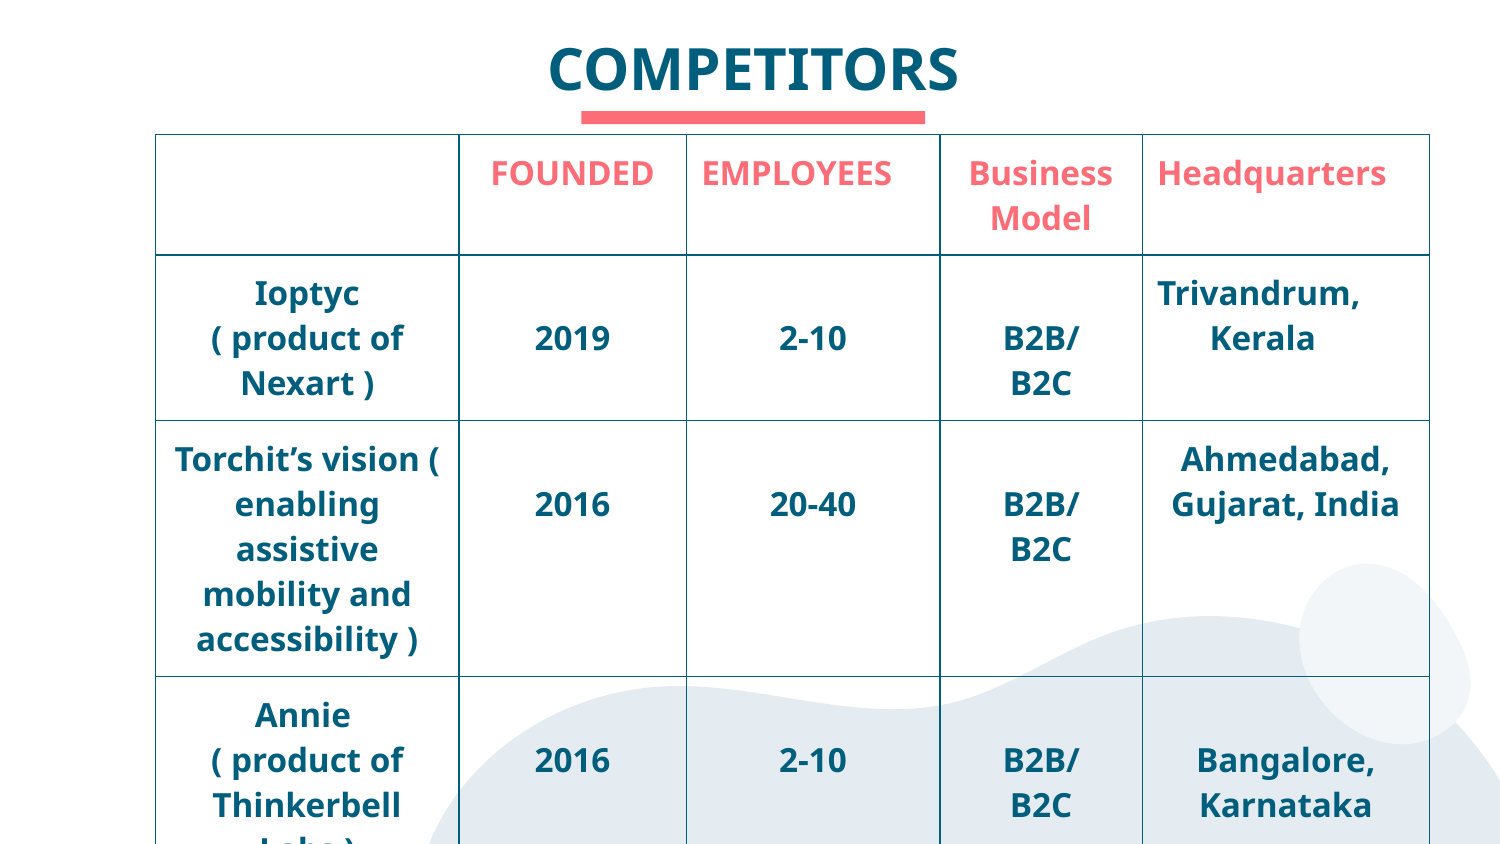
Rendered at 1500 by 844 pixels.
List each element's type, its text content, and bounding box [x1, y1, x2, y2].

table_cell Annie ( product of Thinkerbell Labs ) [156, 677, 458, 844]
text_box [581, 111, 926, 125]
table_header EMPLOYEES [687, 135, 939, 254]
table_cell Trivandrum, Kerala [1143, 256, 1429, 420]
table_cell Ahmedabad, Gujarat, India [1143, 421, 1429, 676]
table_cell 20-40 [687, 421, 939, 676]
table_header FOUNDED [460, 135, 686, 254]
table_cell B2B/ B2C [941, 677, 1142, 844]
table_cell B2B/ B2C [941, 421, 1142, 676]
table_cell 2016 [460, 677, 686, 844]
table_cell 2-10 [687, 677, 939, 844]
table_cell Bangalore, Karnataka [1143, 677, 1429, 844]
table_cell 2016 [460, 421, 686, 676]
table_cell Ioptyc ( product of Nexart ) [156, 256, 458, 420]
table_cell 2-10 [687, 256, 939, 420]
table_cell 2019 [460, 256, 686, 420]
table_cell Torchit’s vision ( enabling assistive mobility and accessibility ) [156, 421, 458, 676]
table_header [156, 135, 458, 254]
table_header Business Model [941, 135, 1142, 254]
table_header Headquarters [1143, 135, 1429, 254]
title COMPETITORS [121, 17, 1386, 112]
table_cell B2B/ B2C [941, 256, 1142, 420]
